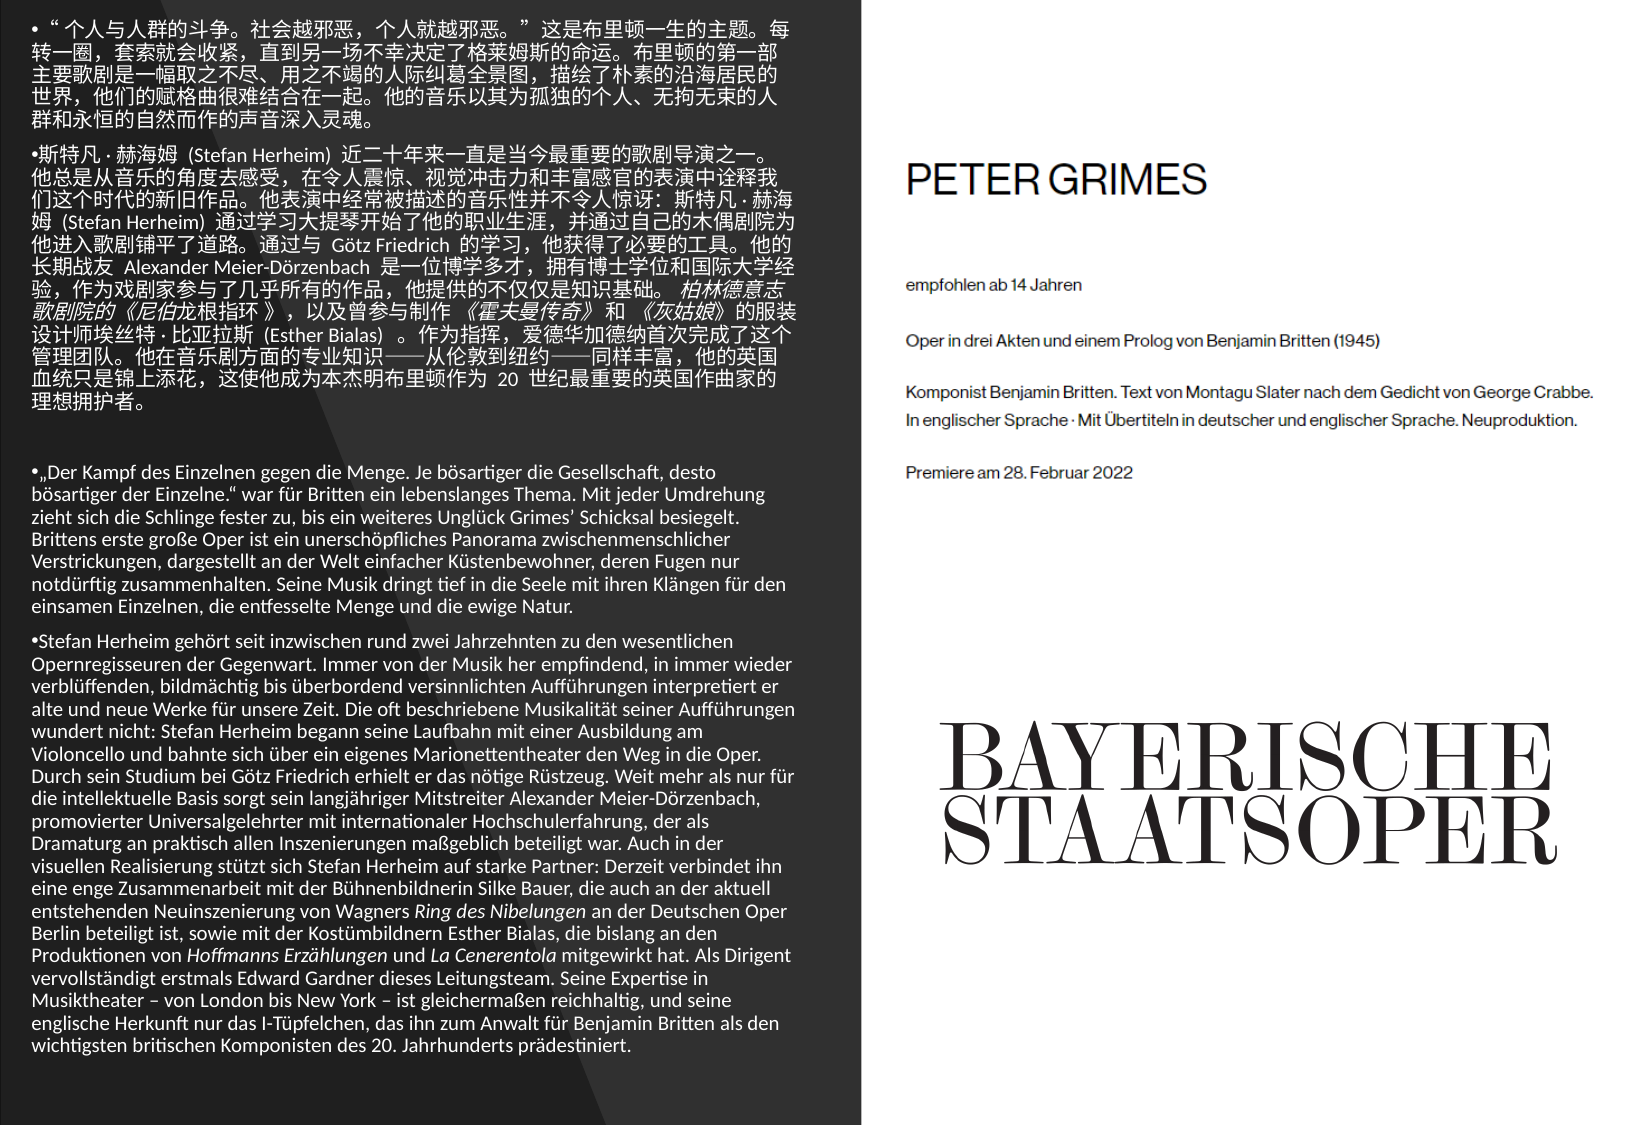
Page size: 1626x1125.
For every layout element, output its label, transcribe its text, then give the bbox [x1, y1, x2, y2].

text_box “个人与人群的斗争。社会越邪恶，个人就越邪恶。”这是布里顿一生的主题。每转一圈，套索就会收紧，直到另一场不幸决定了格莱姆斯的命运。布里顿的第一部主要歌剧是一幅取之不尽、用之不竭的人际纠葛全景图，描绘了朴素的沿海居民的世界，他们的赋格曲很难结合在一起。他的音乐以其为孤独的个人、无拘无束的人群和永恒的自然而作的声音深入灵魂。 斯特凡·赫海姆 (Stefan Herheim) 近二十年来一直是当今最重要的歌剧导演之一。他总是从音乐的角度去感受，在令人震惊、视觉冲击力和丰富感官的表演中诠释我们这个时代的新旧作品。他表演中经常被描述的音乐性并不令人惊讶：斯特凡·赫海姆 (Stefan Herheim) 通过学习大提琴开始了他的职业生涯，并通过自己的木偶剧院为他进入歌剧铺平了道路。通过与 Götz Friedrich 的学习，他获得了必要的工具。他的长期战友 Alexander Meier-Dörzenbach 是一位博学多才，拥有博士学位和国际大学经验，作为戏剧家参与了几乎所有的作品，他提供的不仅仅是知识基础。 柏林德意志歌剧院的《尼伯龙根指环 》，以及曾参与制作 《霍夫曼传奇》 和 《灰姑娘》的服装设计师埃丝特·比亚拉斯 (Esther Bialas) 。作为指挥，爱德华加德纳首次完成了这个管理团队。他在音乐剧方面的专业知识——从伦敦到纽约——同样丰富，他的英国血统只是锦上添花，这使他成为本杰明布里顿作为 20 世纪最重要的英国作曲家的理想拥护者。 „Der Kampf des Einzelnen gegen die Menge. Je bösartiger die Gesellschaft, desto bösartiger der Einzelne.“ war für Britten ein lebenslanges Thema. Mit jeder Umdrehung zieht sich die Schlinge fester zu, bis ein weiteres Unglück Grimes’ Schicksal besiegelt. Brittens erste große Oper ist ein unerschöpfliches Panorama zwischenmenschlicher Verstrickungen, dargestellt an der Welt einfacher Küstenbewohner, deren Fugen nur notdürftig zusammenhalten. Seine Musik dringt tief in die Seele mit ihren Klängen für den einsamen Einzelnen, die entfesselte Menge und die ewige Natur. Stefan Herheim gehört seit inzwischen rund zwei Jahrzehnten zu den wesentlichen Opernregisseuren der Gegenwart. Immer von der Musik her empfindend, in immer wieder verblüffenden, bildmächtig bis überbordend versinnlichten Aufführungen interpretiert er alte und neue Werke für unsere Zeit. Die oft beschriebene Musikalität seiner Aufführungen wundert nicht: Stefan Herheim begann seine Laufbahn mit einer Ausbildung am Violoncello und bahnte sich über ein eigenes Marionettentheater den Weg in die Oper. Durch sein Studium bei Götz Friedrich erhielt er das nötige Rüstzeug. Weit mehr als nur für die intellektuelle Basis sorgt sein langjähriger Mitstreiter Alexander Meier-Dörzenbach, promovierter Universalgelehrter mit internationaler Hochschulerfahrung, der als Dramaturg an praktisch allen Inszenierungen maßgeblich beteiligt war. Auch in der visuellen Realisierung stützt sich Stefan Herheim auf starke Partner: Derzeit verbindet ihn eine enge Zusammenarbeit mit der Bühnenbildnerin Silke Bauer, die auch an der aktuell entstehenden Neuinszenierung von Wagners Ring des Nibelungen an der Deutschen Oper Berlin beteiligt ist, sowie mit der Kostümbildnern Esther Bialas, die bislang an den Produktionen von Hoffmanns Erzählungen und La Cenerentola mitgewirkt hat. Als Dirigent vervollständigt erstmals Edward Gardner dieses Leitungsteam. Seine Expertise in Musiktheater – von London bis New York – ist gleichermaßen reichhaltig, und seine englische Herkunft nur das I-Tüpfelchen, das ihn zum Anwalt für Benjamin Britten als den wichtigsten britischen Komponisten des 20. Jahrhunderts prädestiniert. [16, 12, 813, 632]
text_box [863, 0, 1625, 1125]
picture [894, 151, 1603, 492]
text_box [0, 0, 608, 1125]
text_box [162, 0, 863, 1125]
picture [935, 716, 1561, 869]
